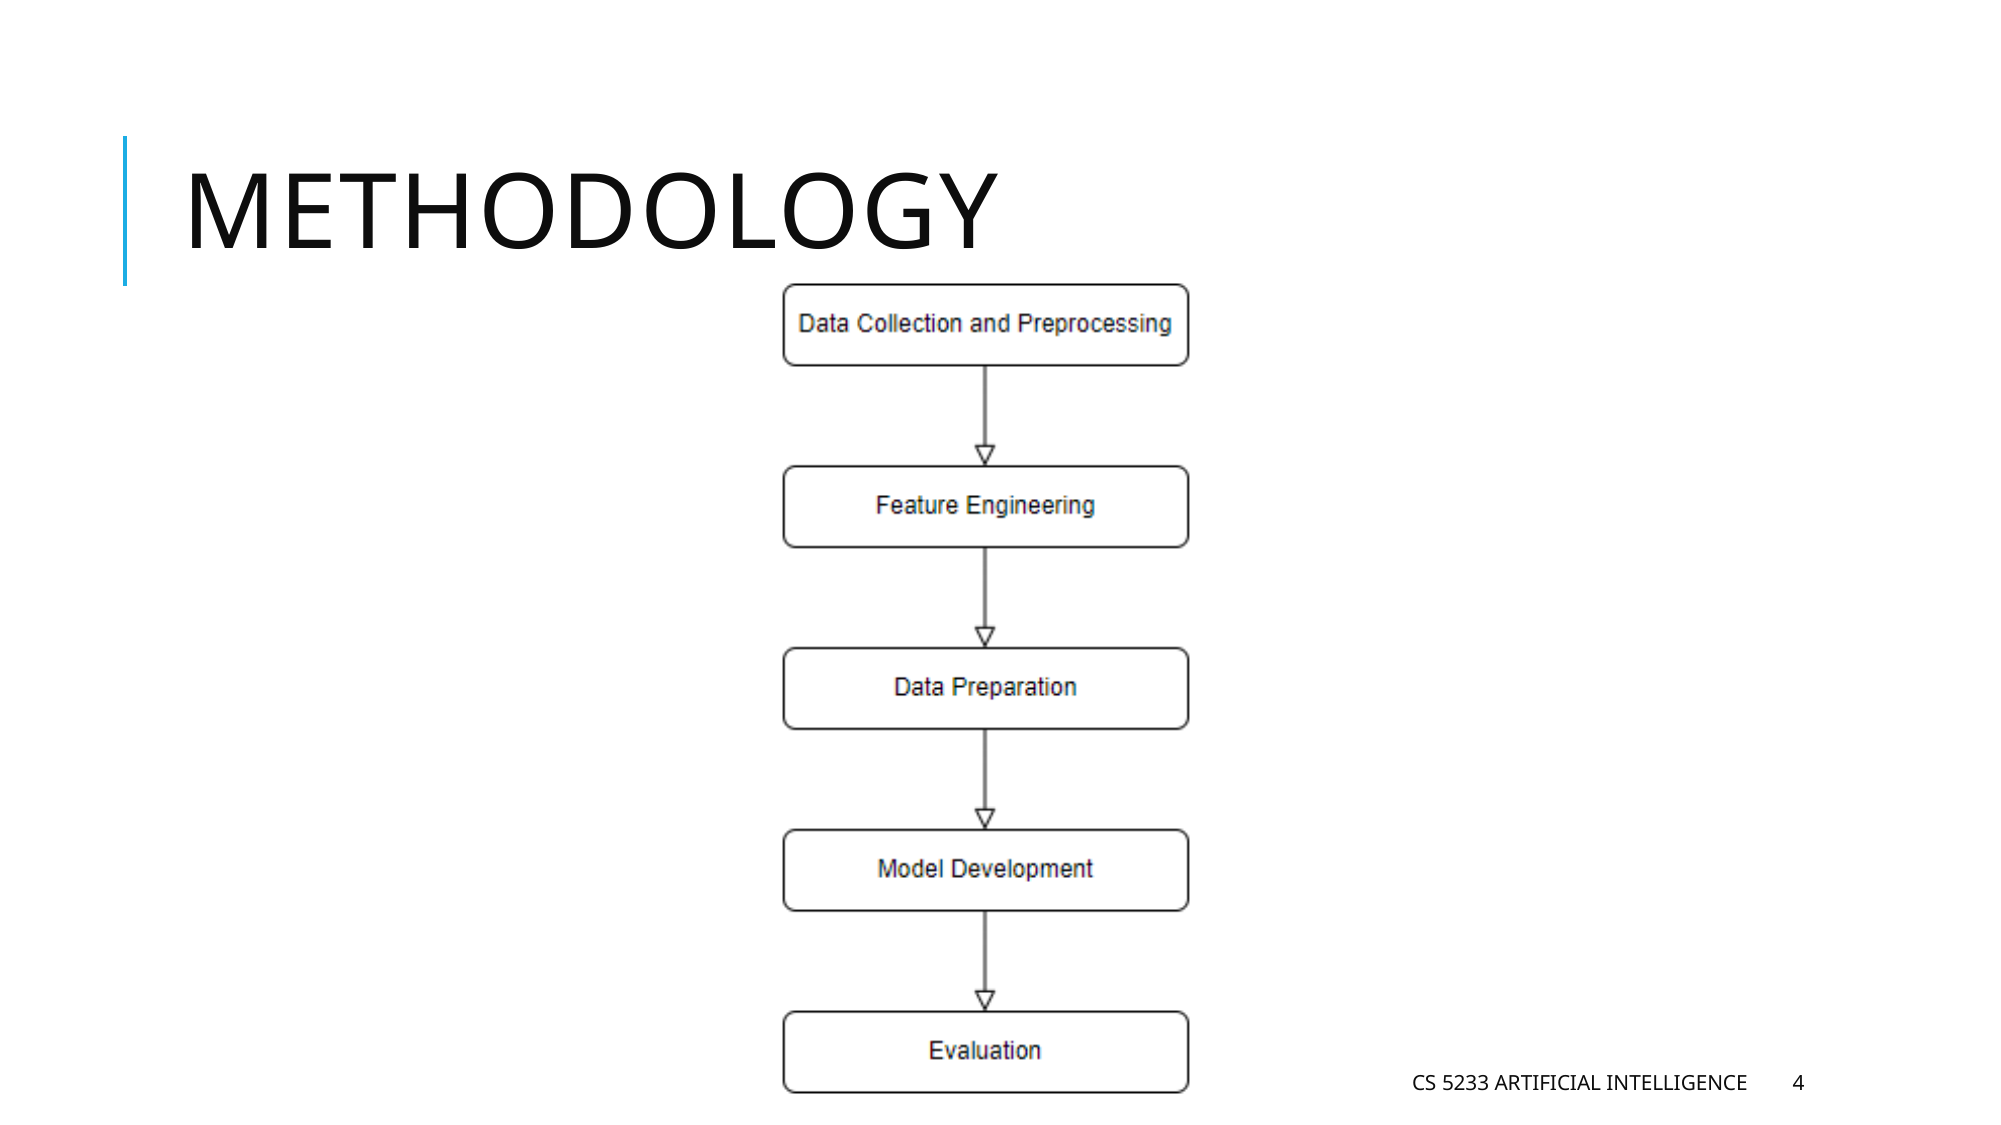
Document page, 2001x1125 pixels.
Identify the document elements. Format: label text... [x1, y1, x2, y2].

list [757, 282, 1216, 1098]
title Methodology [168, 96, 1763, 342]
footer CS 5233 Artificial Intelligence [1213, 1061, 1763, 1107]
slide_number 4 [1777, 1061, 1938, 1107]
